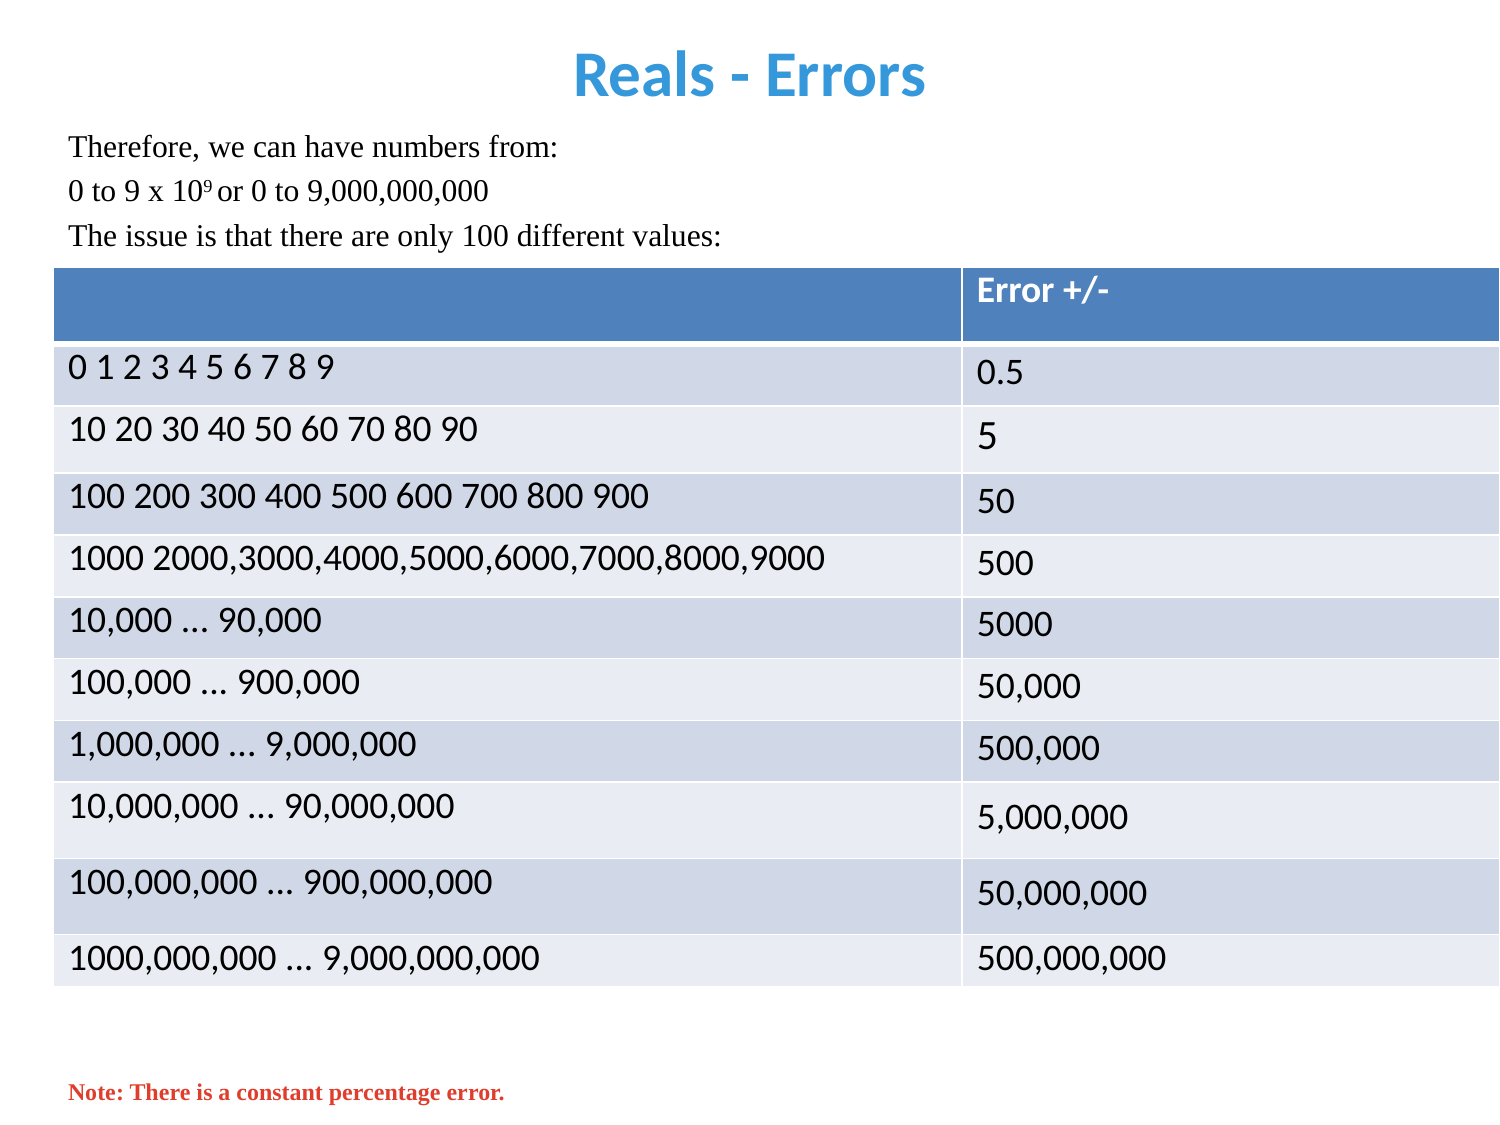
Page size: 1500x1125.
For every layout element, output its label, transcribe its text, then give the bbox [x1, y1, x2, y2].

table_header Error +/- [963, 268, 1499, 341]
table_cell 1000,000,000 ... 9,000,000,000 [54, 935, 961, 986]
table_cell 10,000 ... 90,000 [54, 598, 961, 658]
table_cell 100,000 ... 900,000 [54, 659, 961, 720]
table_cell 5000 [963, 598, 1499, 658]
table_cell 0.5 [963, 347, 1499, 405]
table_cell 100 200 300 400 500 600 700 800 900 [54, 474, 961, 534]
list Therefore, we can have numbers from: 0 to 9 x 109 or 0 to 9,000,000,000 The issue is that there are only 100 different values: Note: There is a constant percentage error. [53, 988, 1479, 1125]
table_cell 50,000 [963, 659, 1499, 720]
table_cell 50 [963, 474, 1499, 534]
title Reals - Errors [75, 0, 1425, 67]
table_cell 5 [963, 407, 1499, 472]
table_cell 500,000 [963, 721, 1499, 781]
table_cell 500,000,000 [963, 935, 1499, 986]
table_cell 1,000,000 ... 9,000,000 [54, 721, 961, 781]
table_cell 10 20 30 40 50 60 70 80 90 [54, 407, 961, 472]
table_cell 50,000,000 [963, 859, 1499, 934]
table_cell 0 1 2 3 4 5 6 7 8 9 [54, 347, 961, 405]
table_cell 10,000,000 ... 90,000,000 [54, 783, 961, 858]
table_cell 5,000,000 [963, 783, 1499, 858]
list Therefore, we can have numbers from: 0 to 9 x 109 or 0 to 9,000,000,000 The issue is that there are only 100 different values: Note: There is a constant percentage error. [53, 118, 1479, 266]
table_cell 500 [963, 536, 1499, 596]
table_cell 1000 2000,3000,4000,5000,6000,7000,8000,9000 [54, 536, 961, 596]
table_cell 100,000,000 ... 900,000,000 [54, 859, 961, 934]
table_header [54, 268, 961, 341]
